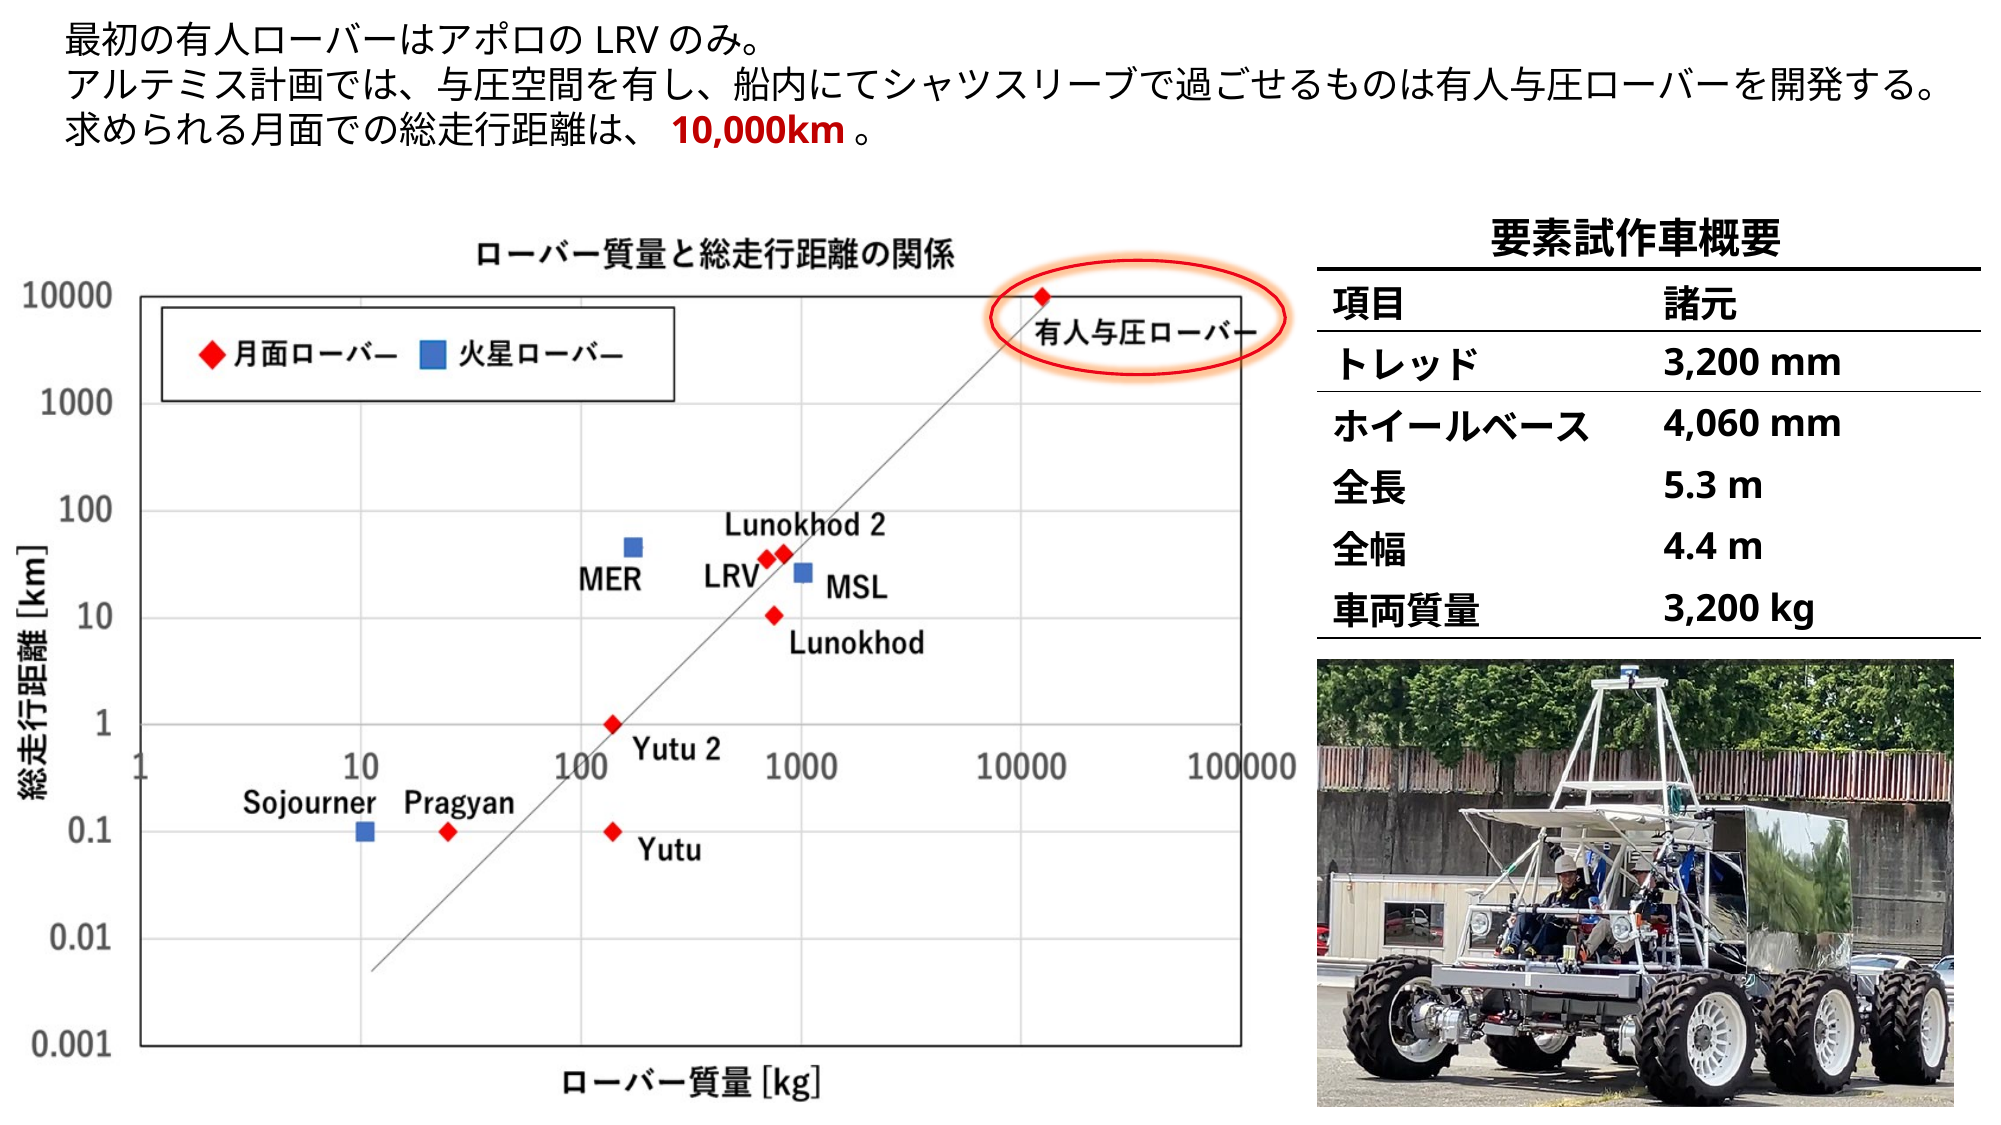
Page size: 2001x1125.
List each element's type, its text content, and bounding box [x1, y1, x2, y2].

table_cell 車両質量 [1317, 576, 1635, 637]
table_cell 3,200 mm [1635, 332, 1981, 391]
picture [1316, 659, 1954, 1107]
text_box 要素試作車概要 [1445, 209, 1825, 262]
table_header 項目 [1317, 271, 1635, 330]
table_cell 4,060 mm [1635, 392, 1981, 453]
table_cell トレッド [1317, 332, 1635, 391]
table_cell ホイールベース [1317, 392, 1635, 453]
table_cell 全幅 [1317, 514, 1635, 576]
table_cell 4.4 m [1635, 514, 1981, 576]
table_header 諸元 [1635, 271, 1981, 330]
text_box 最初の有人ローバーはアポロのLRVのみ。 アルテミス計画では、与圧空間を有し、船内にてシャツスリーブで過ごせるものは有人与圧ローバーを開発する。 求められる月面での総走行距離は、10,000km。 [47, 9, 2000, 159]
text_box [15, 236, 1301, 1103]
table_cell 5.3 m [1635, 453, 1981, 514]
table_cell 全長 [1317, 453, 1635, 514]
table_cell 3,200 kg [1635, 576, 1981, 637]
